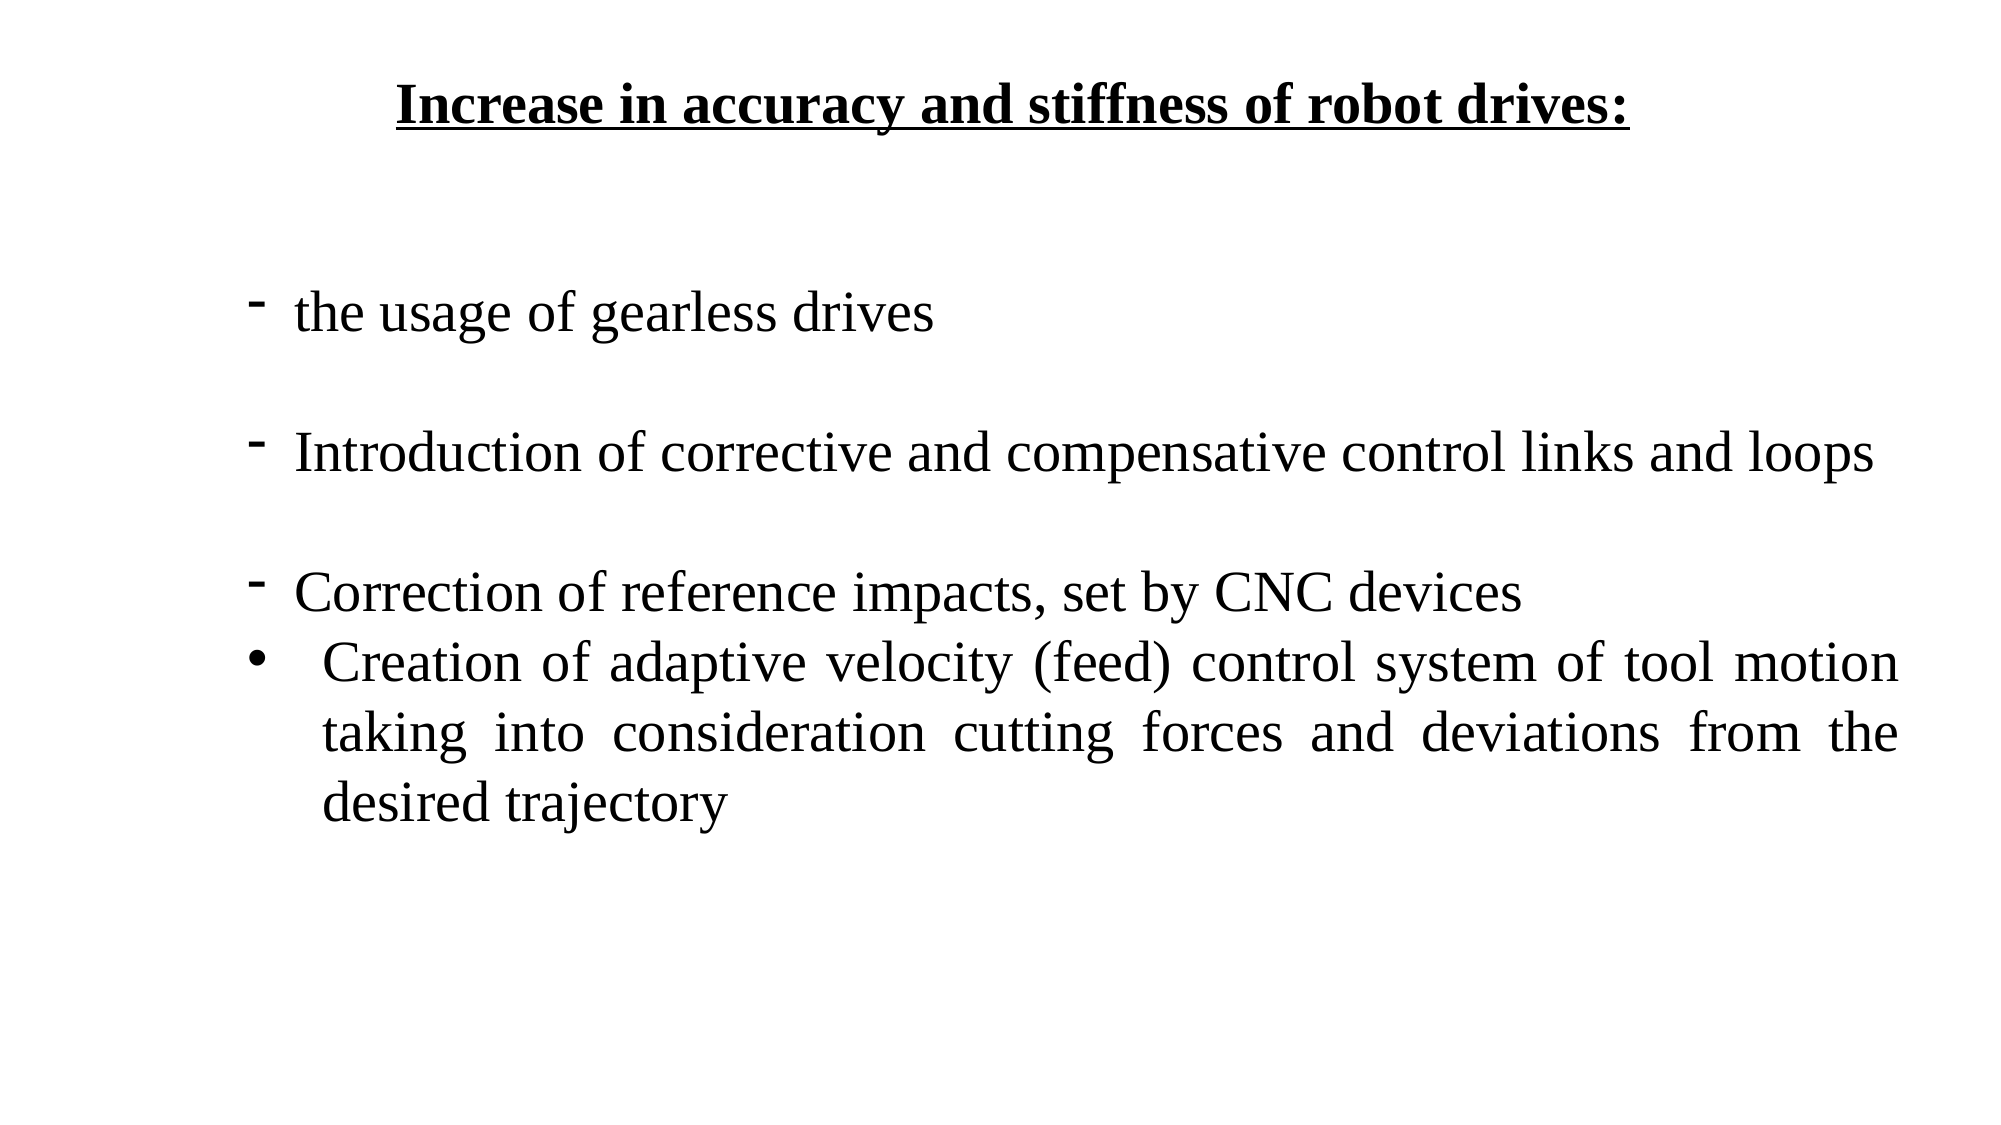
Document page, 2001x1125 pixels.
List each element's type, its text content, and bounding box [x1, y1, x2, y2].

text_box Increase in accuracy and stiffness of robot drives: [380, 58, 1645, 143]
text_box the usage of gearless drives Introduction of corrective and compensative control links and loops Correction of reference impacts, set by CNC devices Creation of adaptive velocity (feed) control system of tool motion taking into consideration cutting forces and deviations from the desired trajectory [232, 265, 1916, 840]
